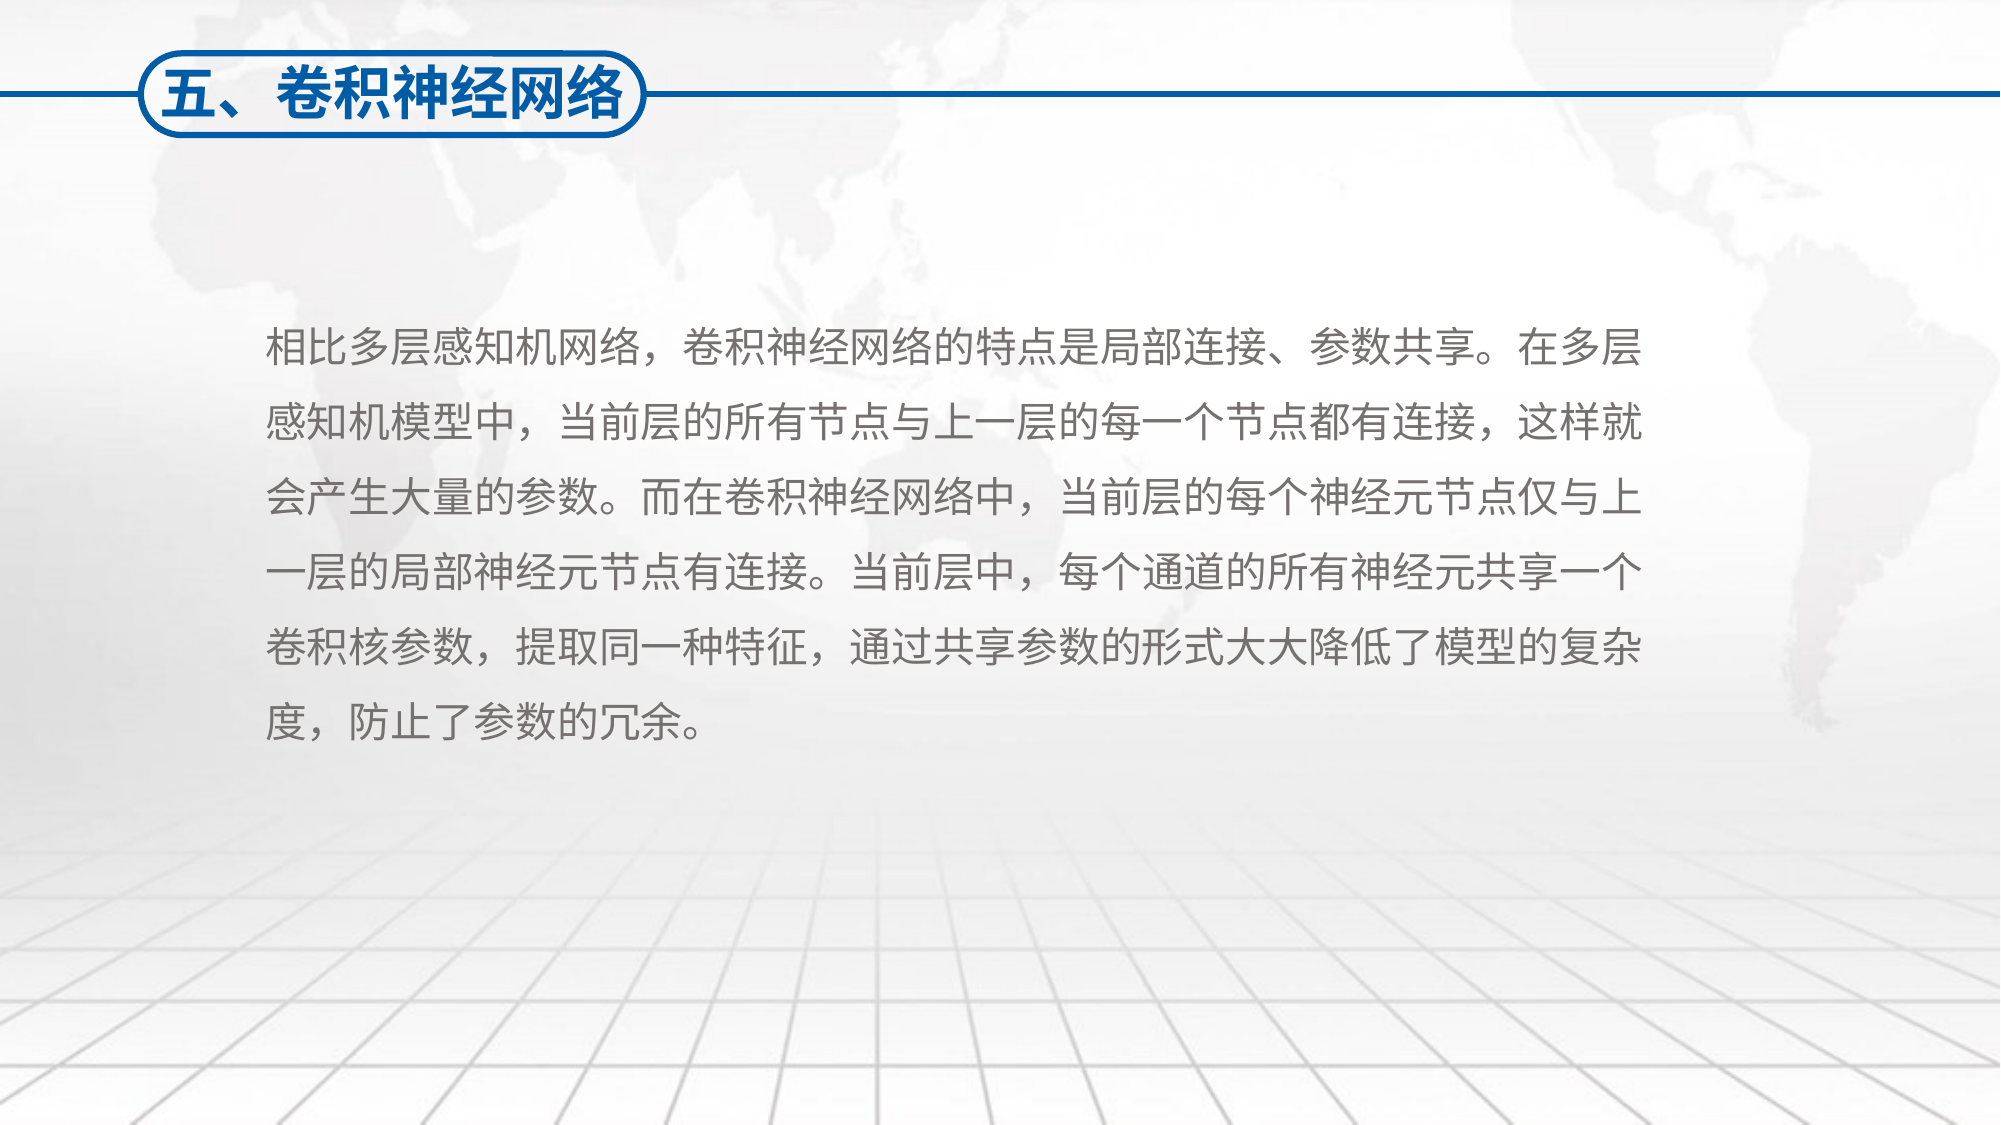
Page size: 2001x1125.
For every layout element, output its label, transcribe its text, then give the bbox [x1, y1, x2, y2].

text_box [140, 49, 644, 136]
text_box 相比多层感知机网络，卷积神经网络的特点是局部连接、参数共享。在多层感知机模型中，当前层的所有节点与上一层的每一个节点都有连接，这样就会产生大量的参数。而在卷积神经网络中，当前层的每个神经元节点仅与上一层的局部神经元节点有连接。当前层中，每个通道的所有神经元共享一个卷积核参数，提取同一种特征，通过共享参数的形式大大降低了模型的复杂度，防止了参数的冗余。 [250, 288, 1664, 754]
picture [0, 0, 2001, 1125]
